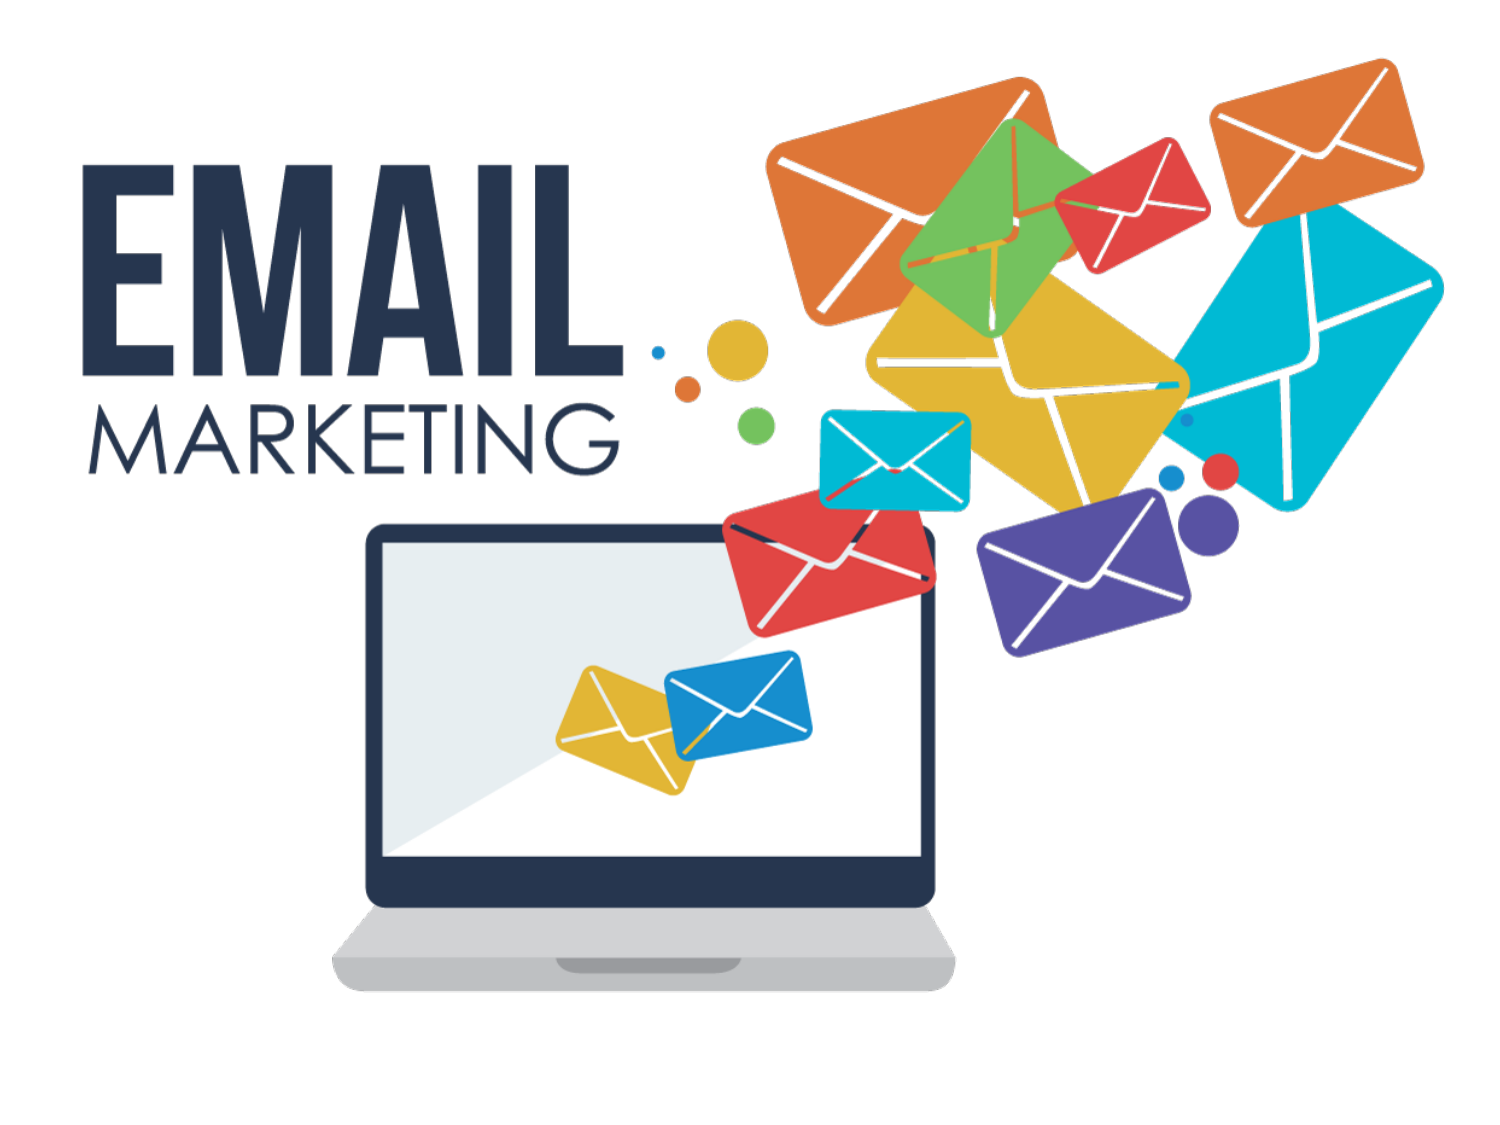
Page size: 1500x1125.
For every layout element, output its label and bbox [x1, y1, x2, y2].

picture [25, 30, 1474, 1008]
